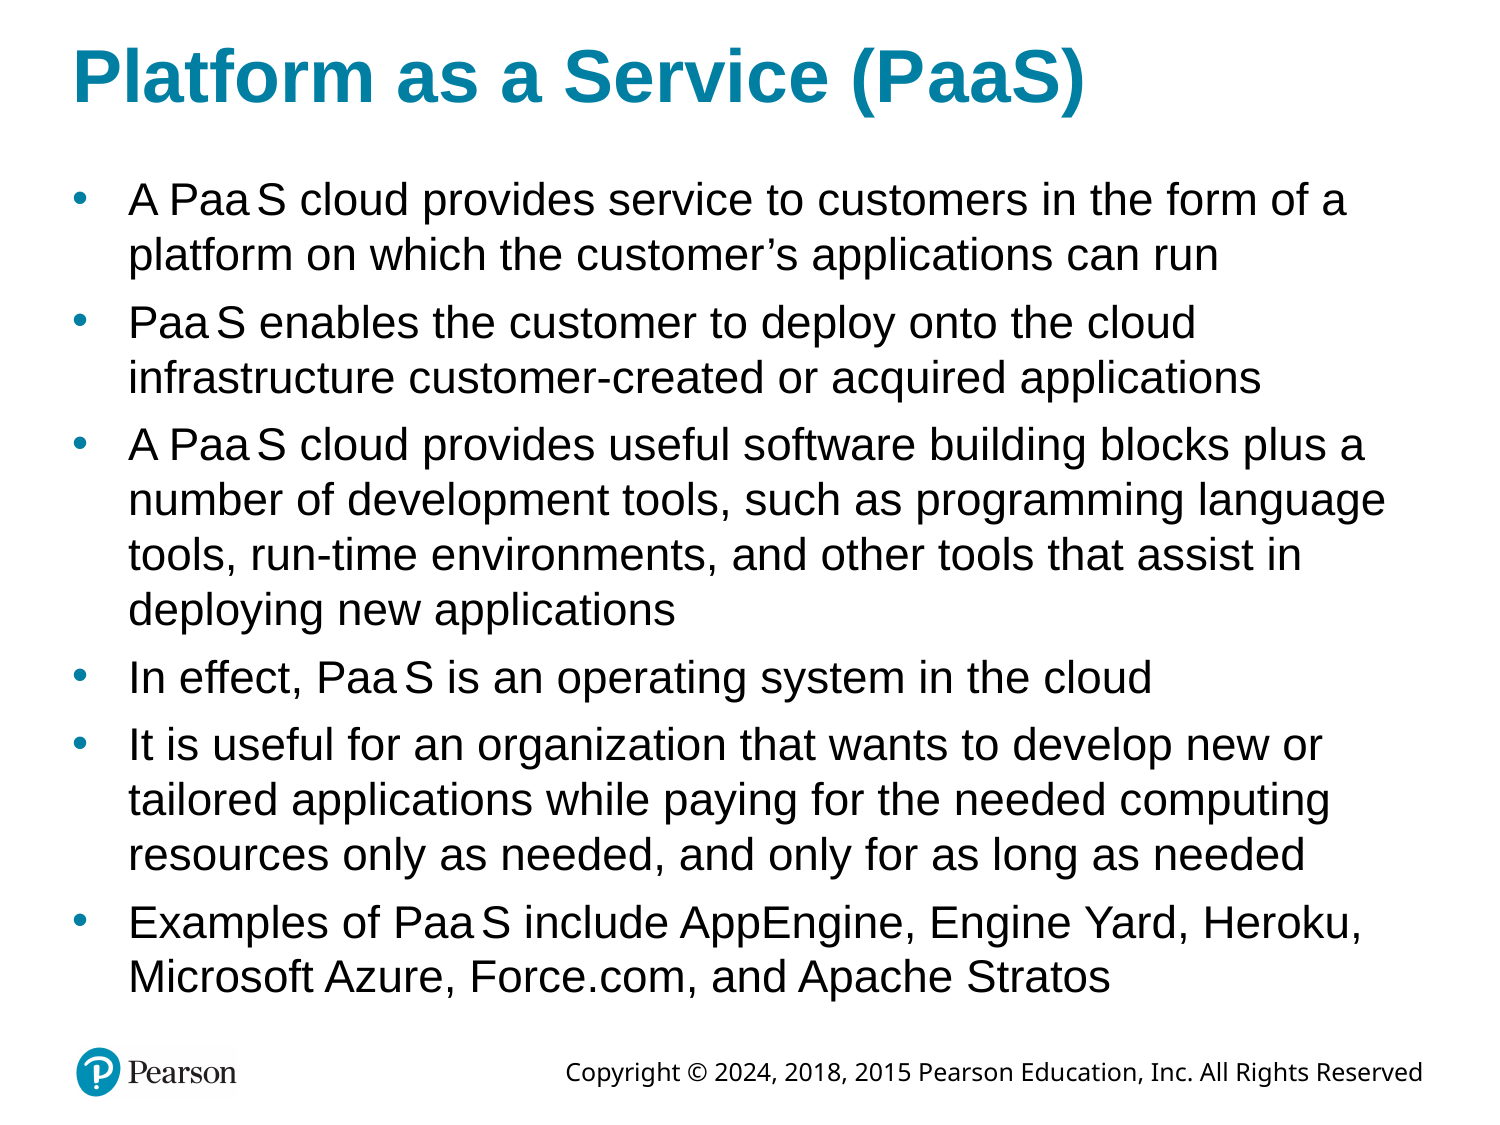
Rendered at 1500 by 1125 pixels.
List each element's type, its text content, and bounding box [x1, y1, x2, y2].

list A P a a S cloud provides service to customers in the form of a platform on which the customer’s applications can run P a a S enables the customer to deploy onto the cloud infrastructure customer-created or acquired applications A P a a S cloud provides useful software building blocks plus a number of development tools, such as programming language tools, run-time environments, and other tools that assist in deploying new applications In effect, P a a S is an operating system in the cloud It is useful for an organization that wants to develop new or tailored applications while paying for the needed computing resources only as needed, and only for as long as needed Examples of P a a S include AppEngine, Engine Yard, Heroku, Microsoft Azure, Force.com, and Apache Stratos [71, 166, 1430, 1006]
title Platform as a Service (P a a S) [71, 0, 1430, 166]
picture [75, 1046, 238, 1098]
